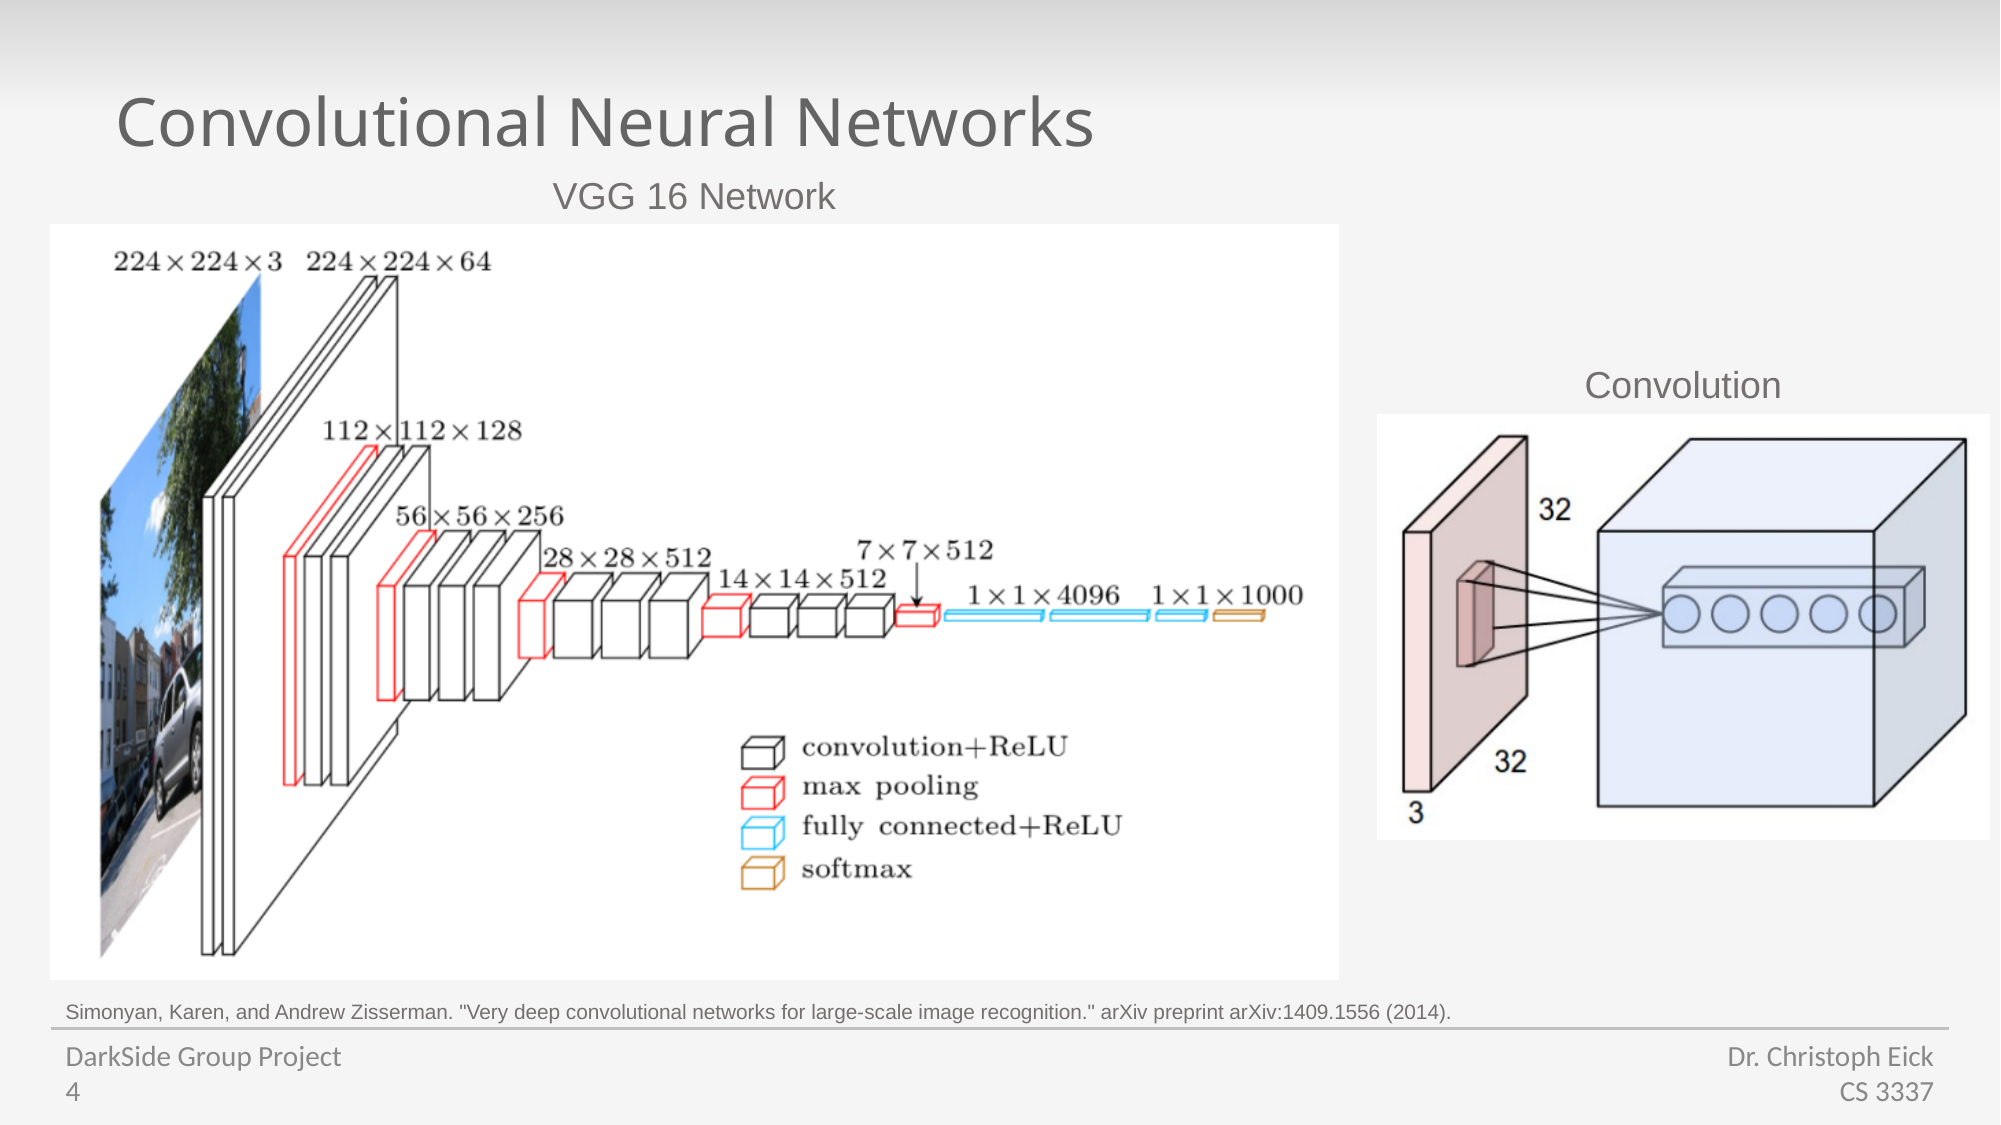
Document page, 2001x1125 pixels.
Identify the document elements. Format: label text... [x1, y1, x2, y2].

text_box Convolutional Neural Networks [100, 72, 1818, 168]
text_box DarkSide Group Project 4 [50, 1037, 376, 1114]
picture [1377, 414, 1990, 841]
text_box Convolution [1527, 353, 1839, 412]
text_box Simonyan, Karen, and Andrew Zisserman. "Very deep convolutional networks for large-scale image recognition." arXiv preprint arXiv:1409.1556 (2014). [50, 991, 1950, 1028]
text_box Dr. Christoph Eick CS 3337 [1659, 1039, 1950, 1114]
text_box VGG 16 Network [513, 164, 875, 223]
picture [50, 224, 1339, 980]
